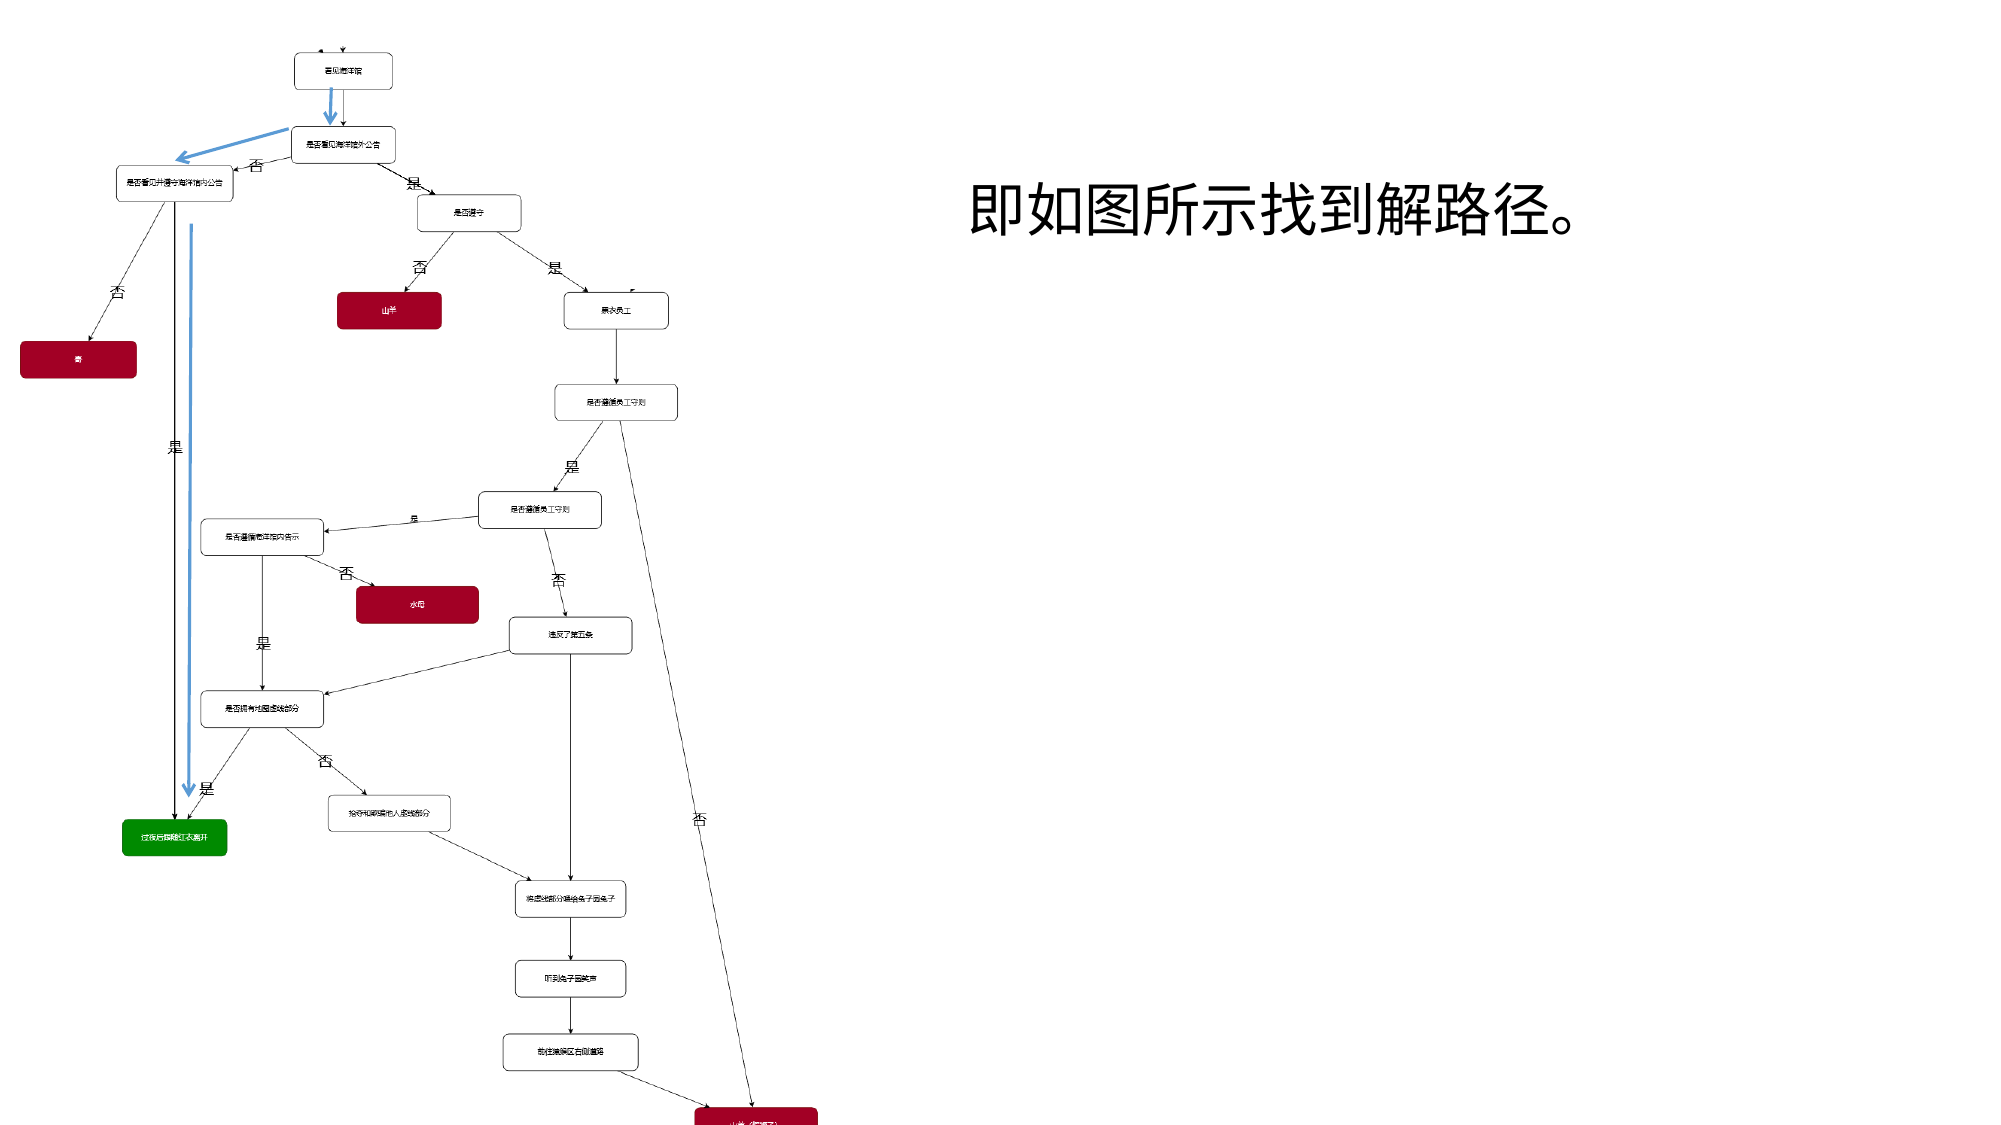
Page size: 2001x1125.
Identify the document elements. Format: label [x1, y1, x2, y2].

picture [9, 0, 1891, 1125]
text_box [174, 128, 289, 161]
text_box [188, 223, 192, 798]
